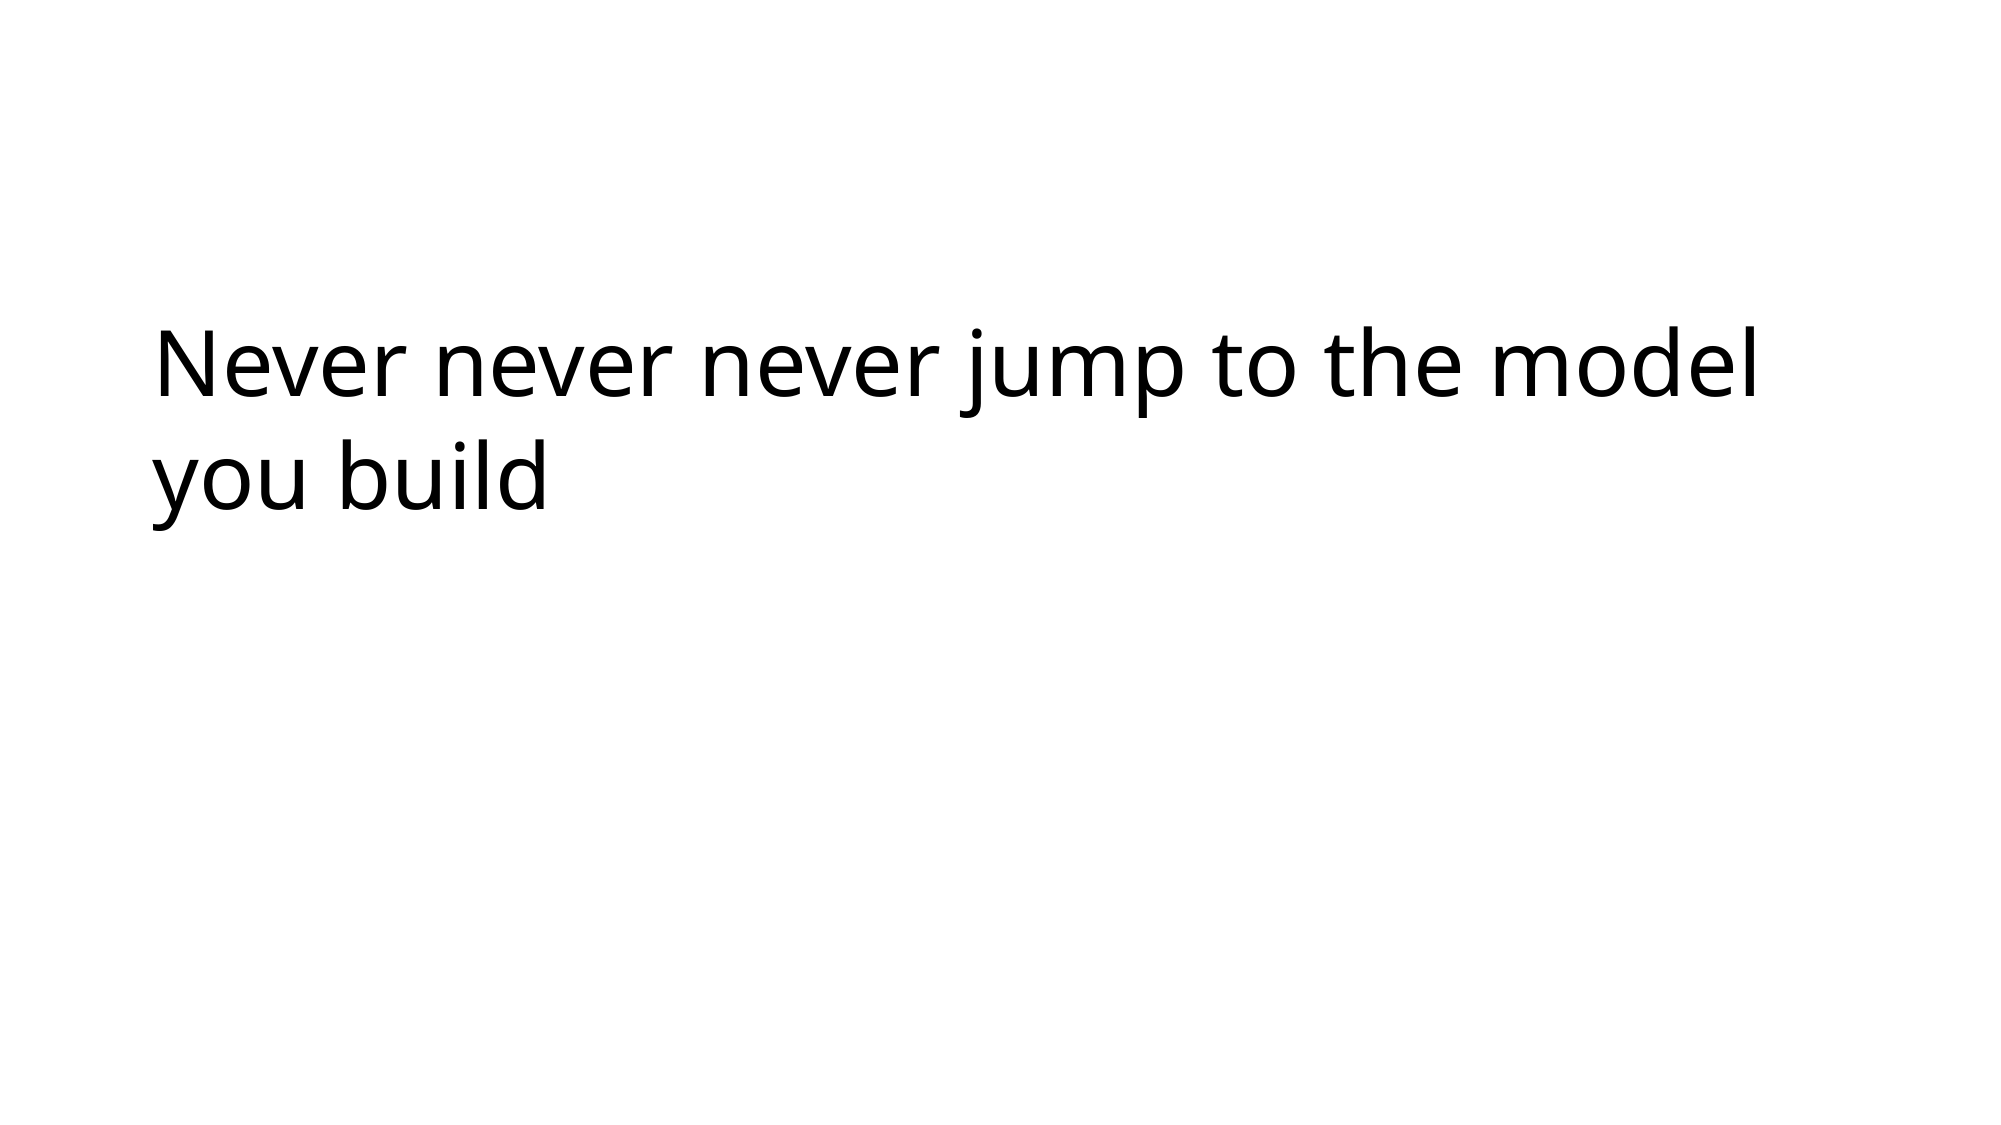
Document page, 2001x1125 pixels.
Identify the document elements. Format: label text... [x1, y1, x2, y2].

list Never never never jump to the model you build [137, 299, 1863, 1014]
